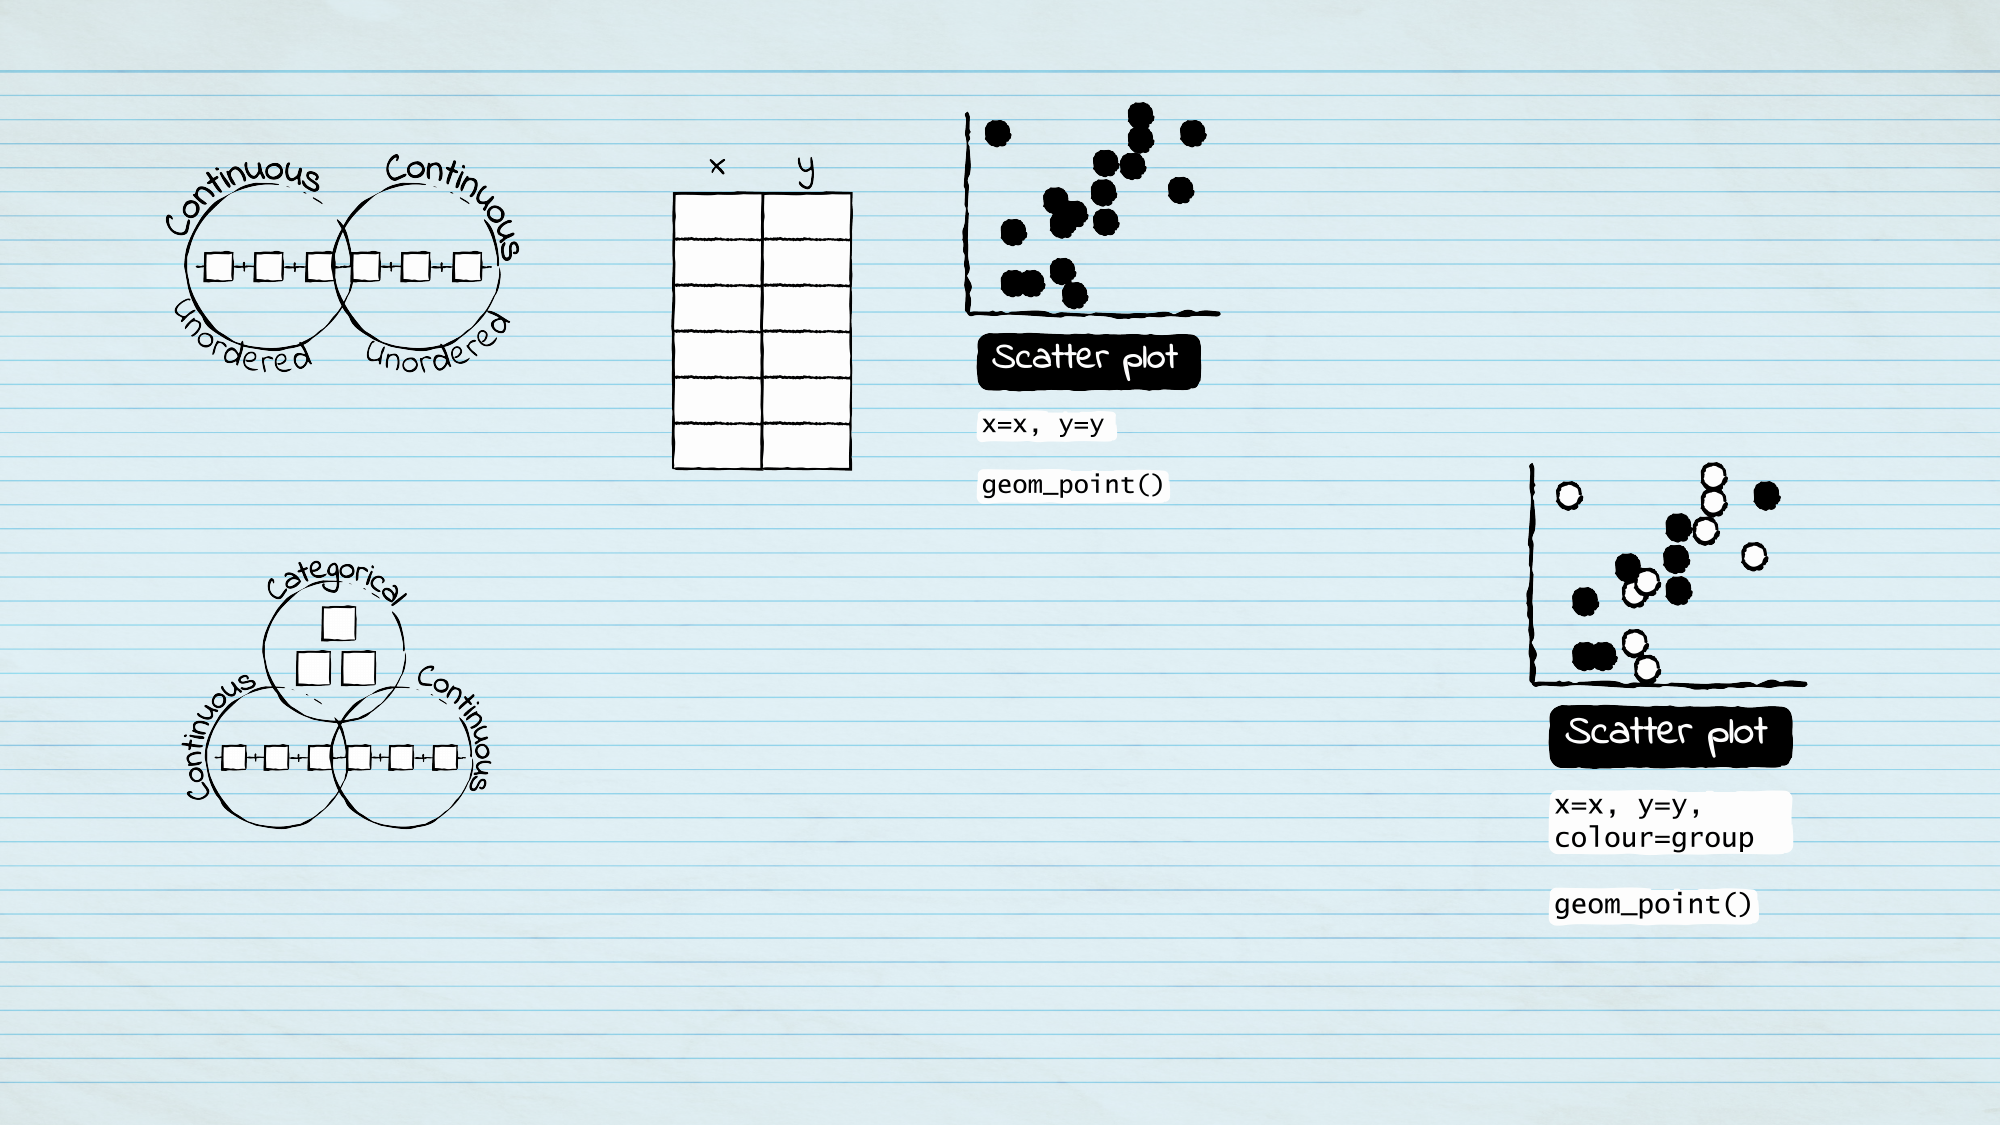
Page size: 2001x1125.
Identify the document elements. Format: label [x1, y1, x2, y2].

picture [1526, 462, 1821, 927]
picture [671, 145, 853, 471]
picture [962, 102, 1221, 514]
picture [131, 114, 562, 439]
picture [140, 509, 522, 880]
